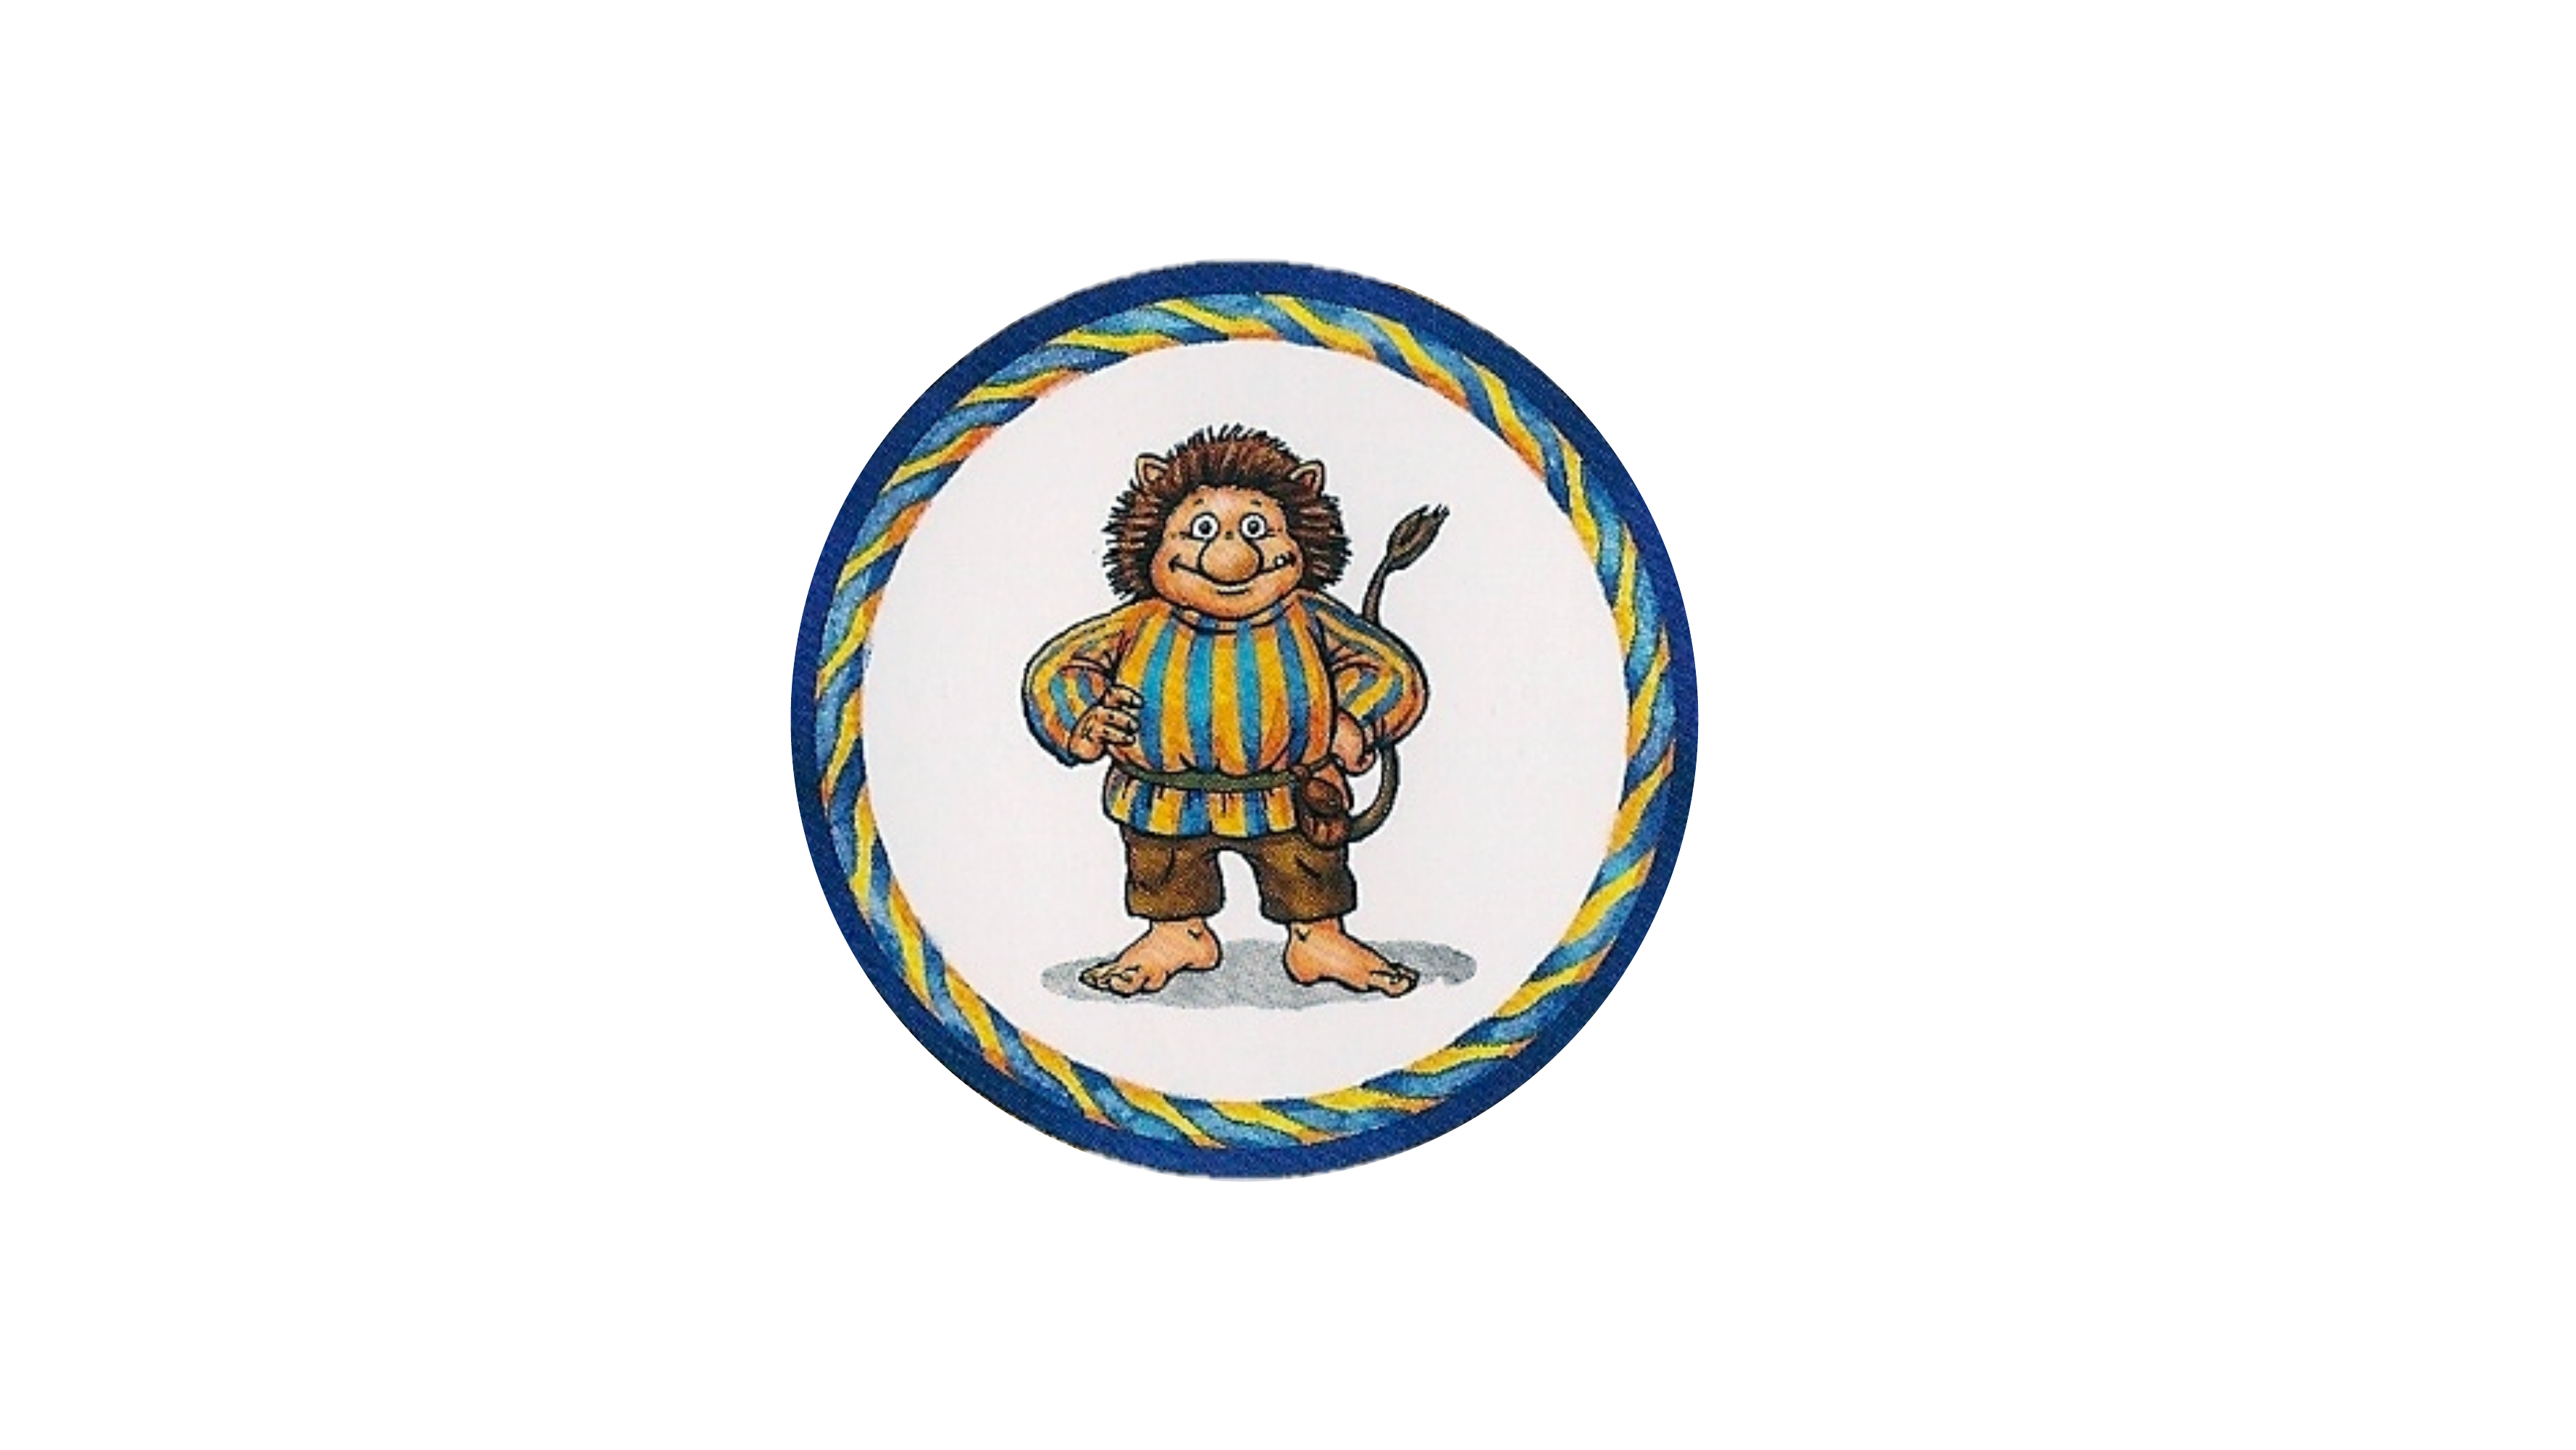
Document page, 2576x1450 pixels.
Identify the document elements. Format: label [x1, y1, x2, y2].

picture [790, 257, 1699, 1182]
